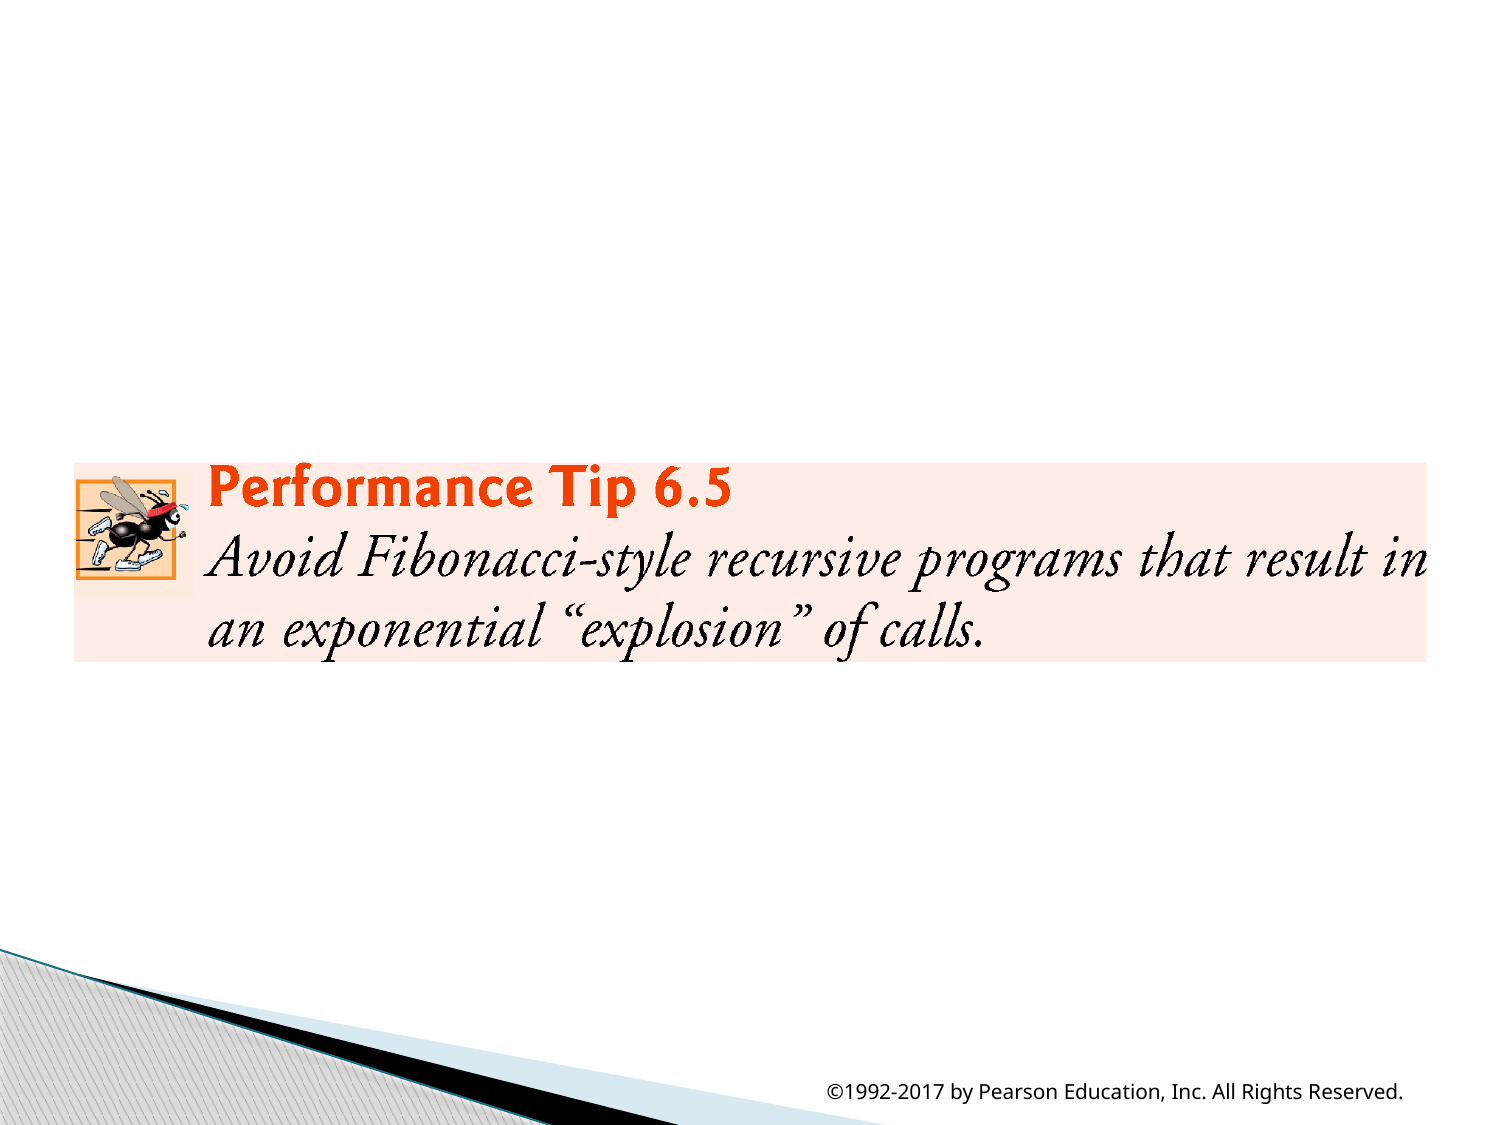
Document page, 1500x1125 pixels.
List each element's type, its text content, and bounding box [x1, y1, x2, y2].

footer ©1992-2017 by Pearson Education, Inc. All Rights Reserved. [650, 1051, 1419, 1112]
picture [0, 388, 1500, 737]
